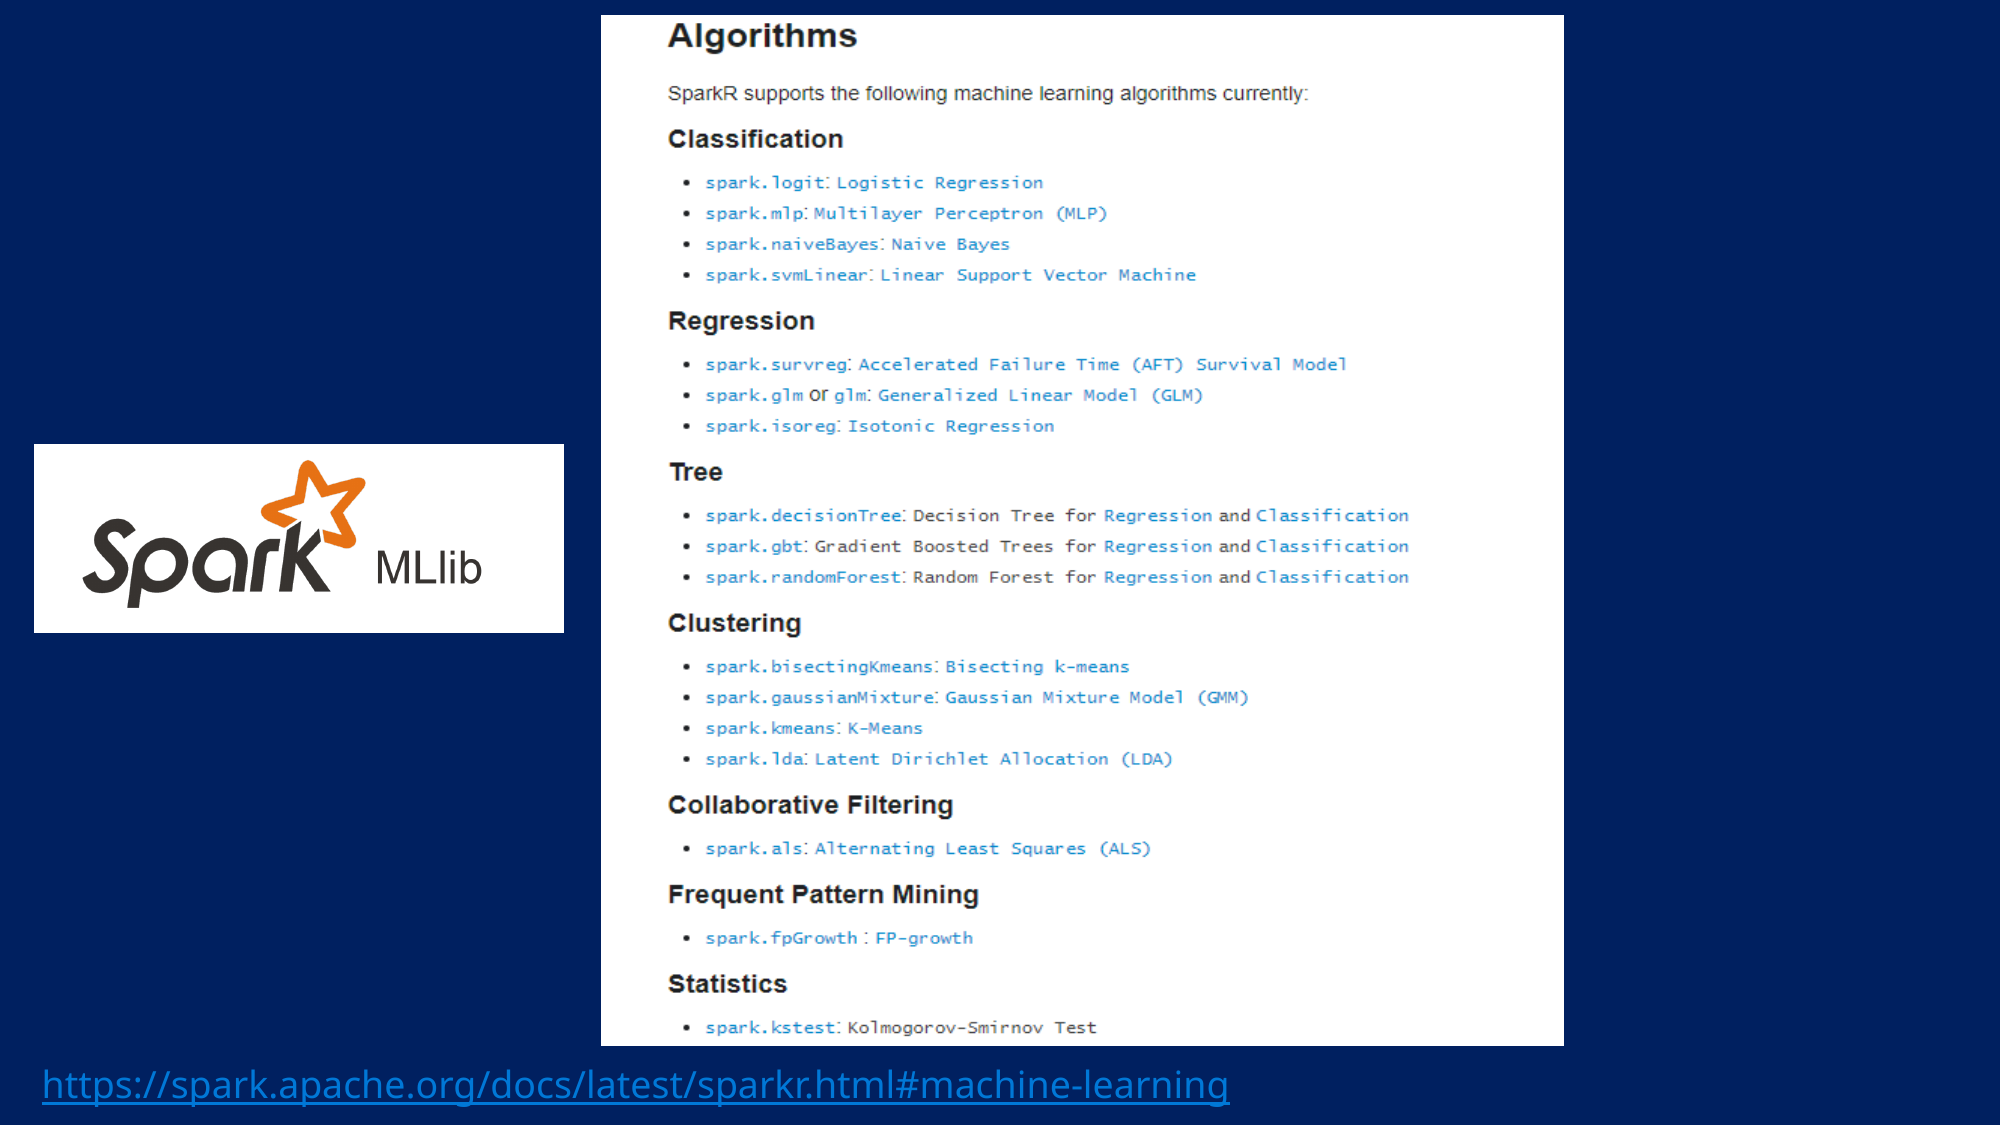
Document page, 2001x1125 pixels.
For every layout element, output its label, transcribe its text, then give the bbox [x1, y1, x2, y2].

picture [33, 443, 564, 634]
text_box https://spark.apache.org/docs/latest/sparkr.html#machine-learning [26, 1054, 1887, 1120]
picture [600, 15, 1564, 1047]
